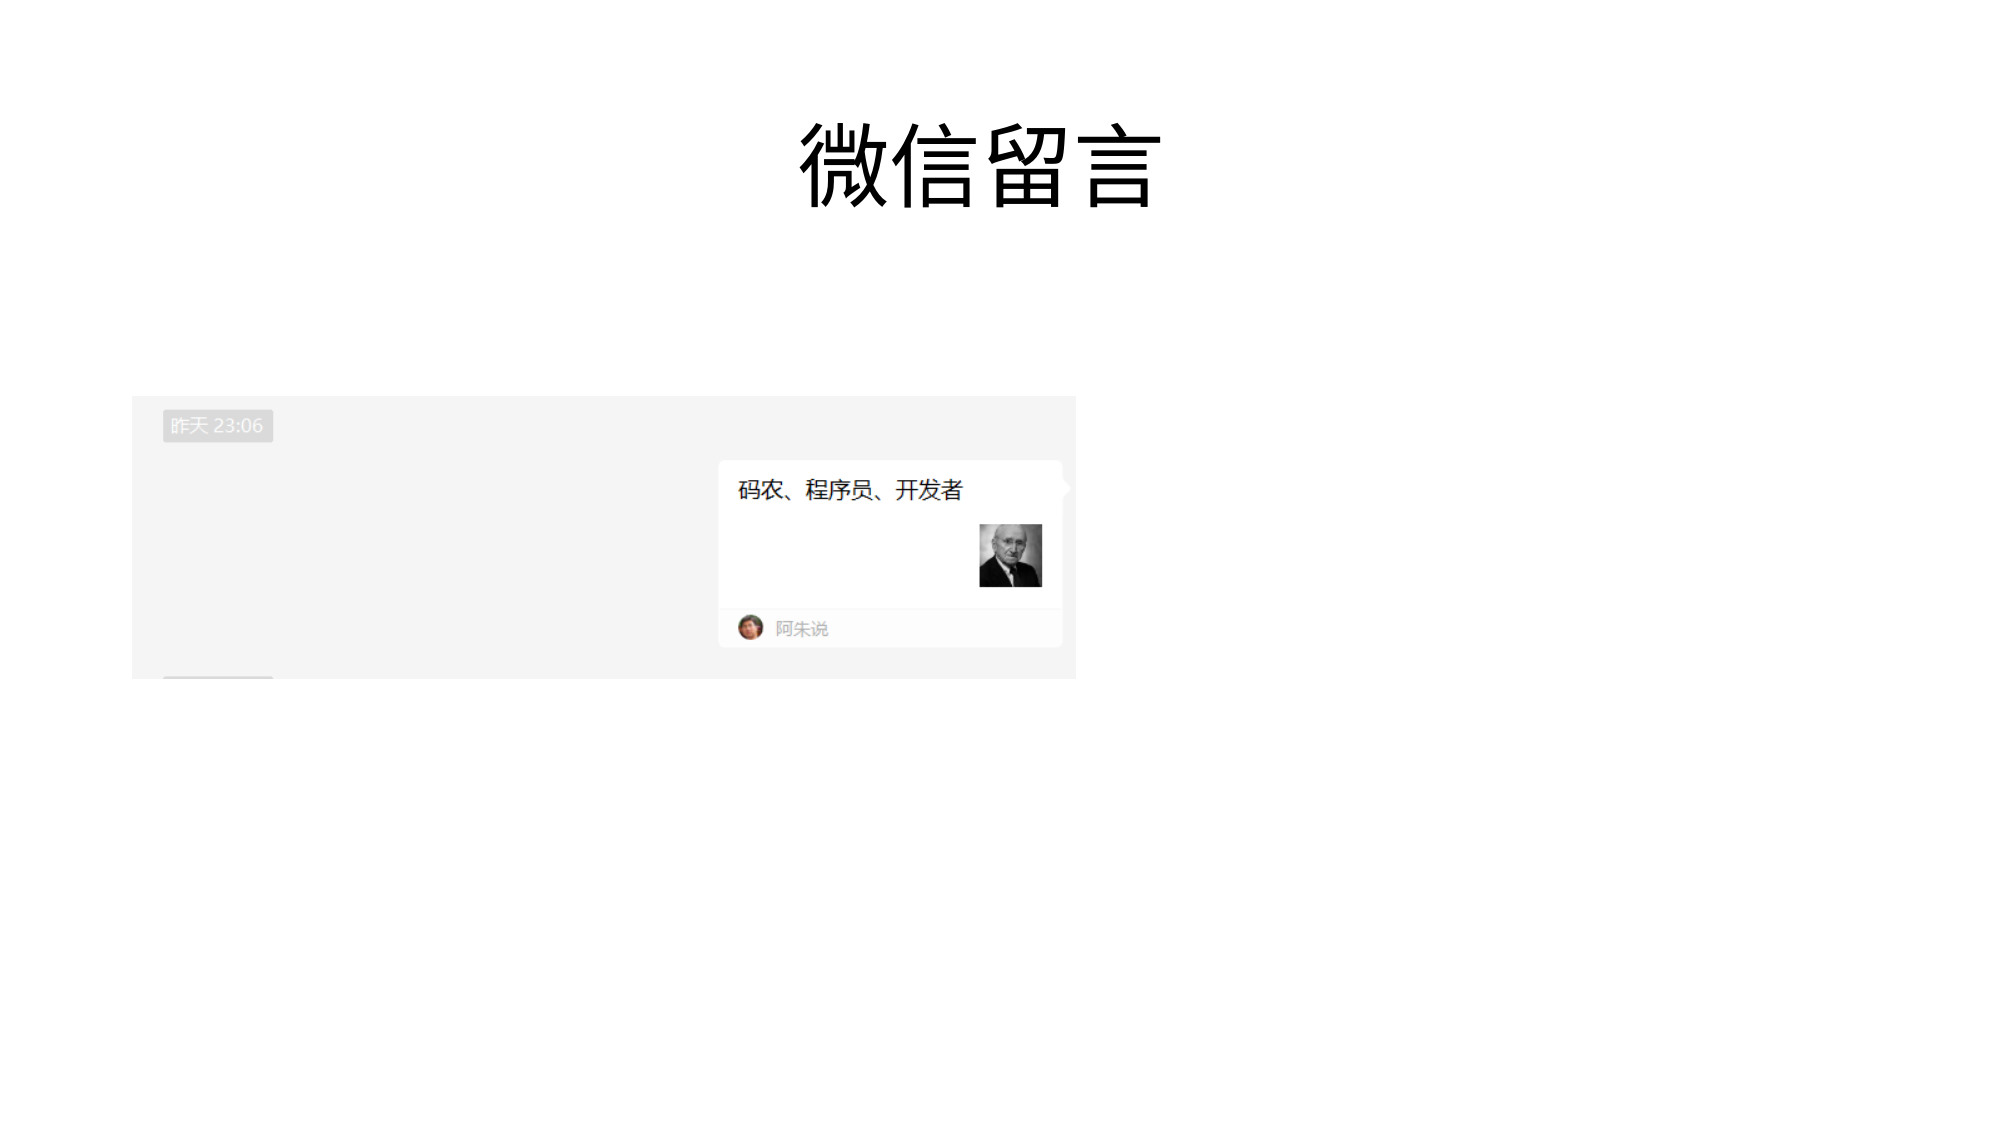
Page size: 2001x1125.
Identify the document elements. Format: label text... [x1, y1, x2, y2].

title 微信留言 [119, 61, 1845, 280]
picture [132, 396, 1076, 679]
